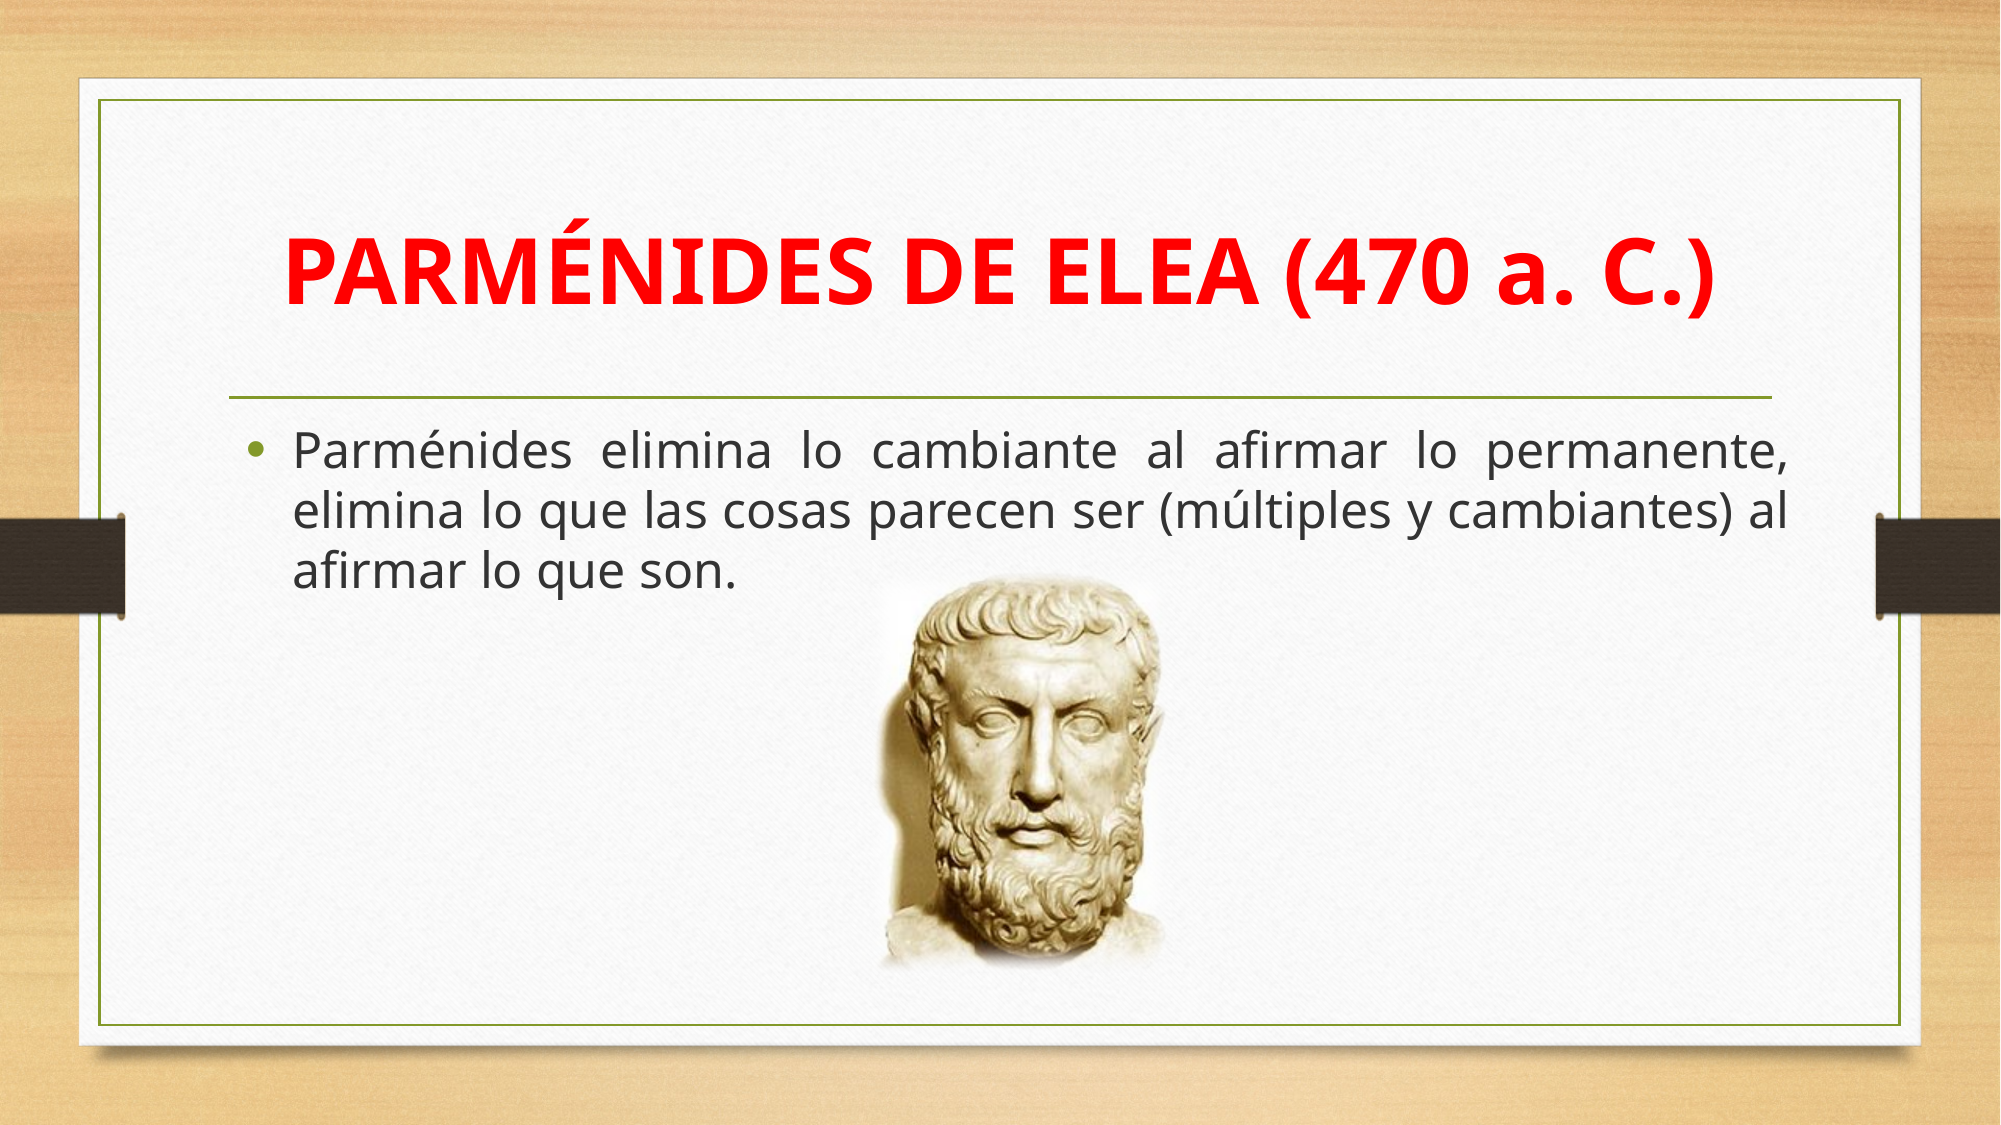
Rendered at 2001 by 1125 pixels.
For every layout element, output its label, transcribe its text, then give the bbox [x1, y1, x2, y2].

list Parménides elimina lo cambiante al afirmar lo permanente, elimina lo que las cosas parecen ser (múltiples y cambiantes) al afirmar lo que son. [230, 411, 1806, 956]
picture [0, 0, 2001, 1125]
title PARMÉNIDES DE ELEA (470 a. C.) [212, 161, 1788, 375]
